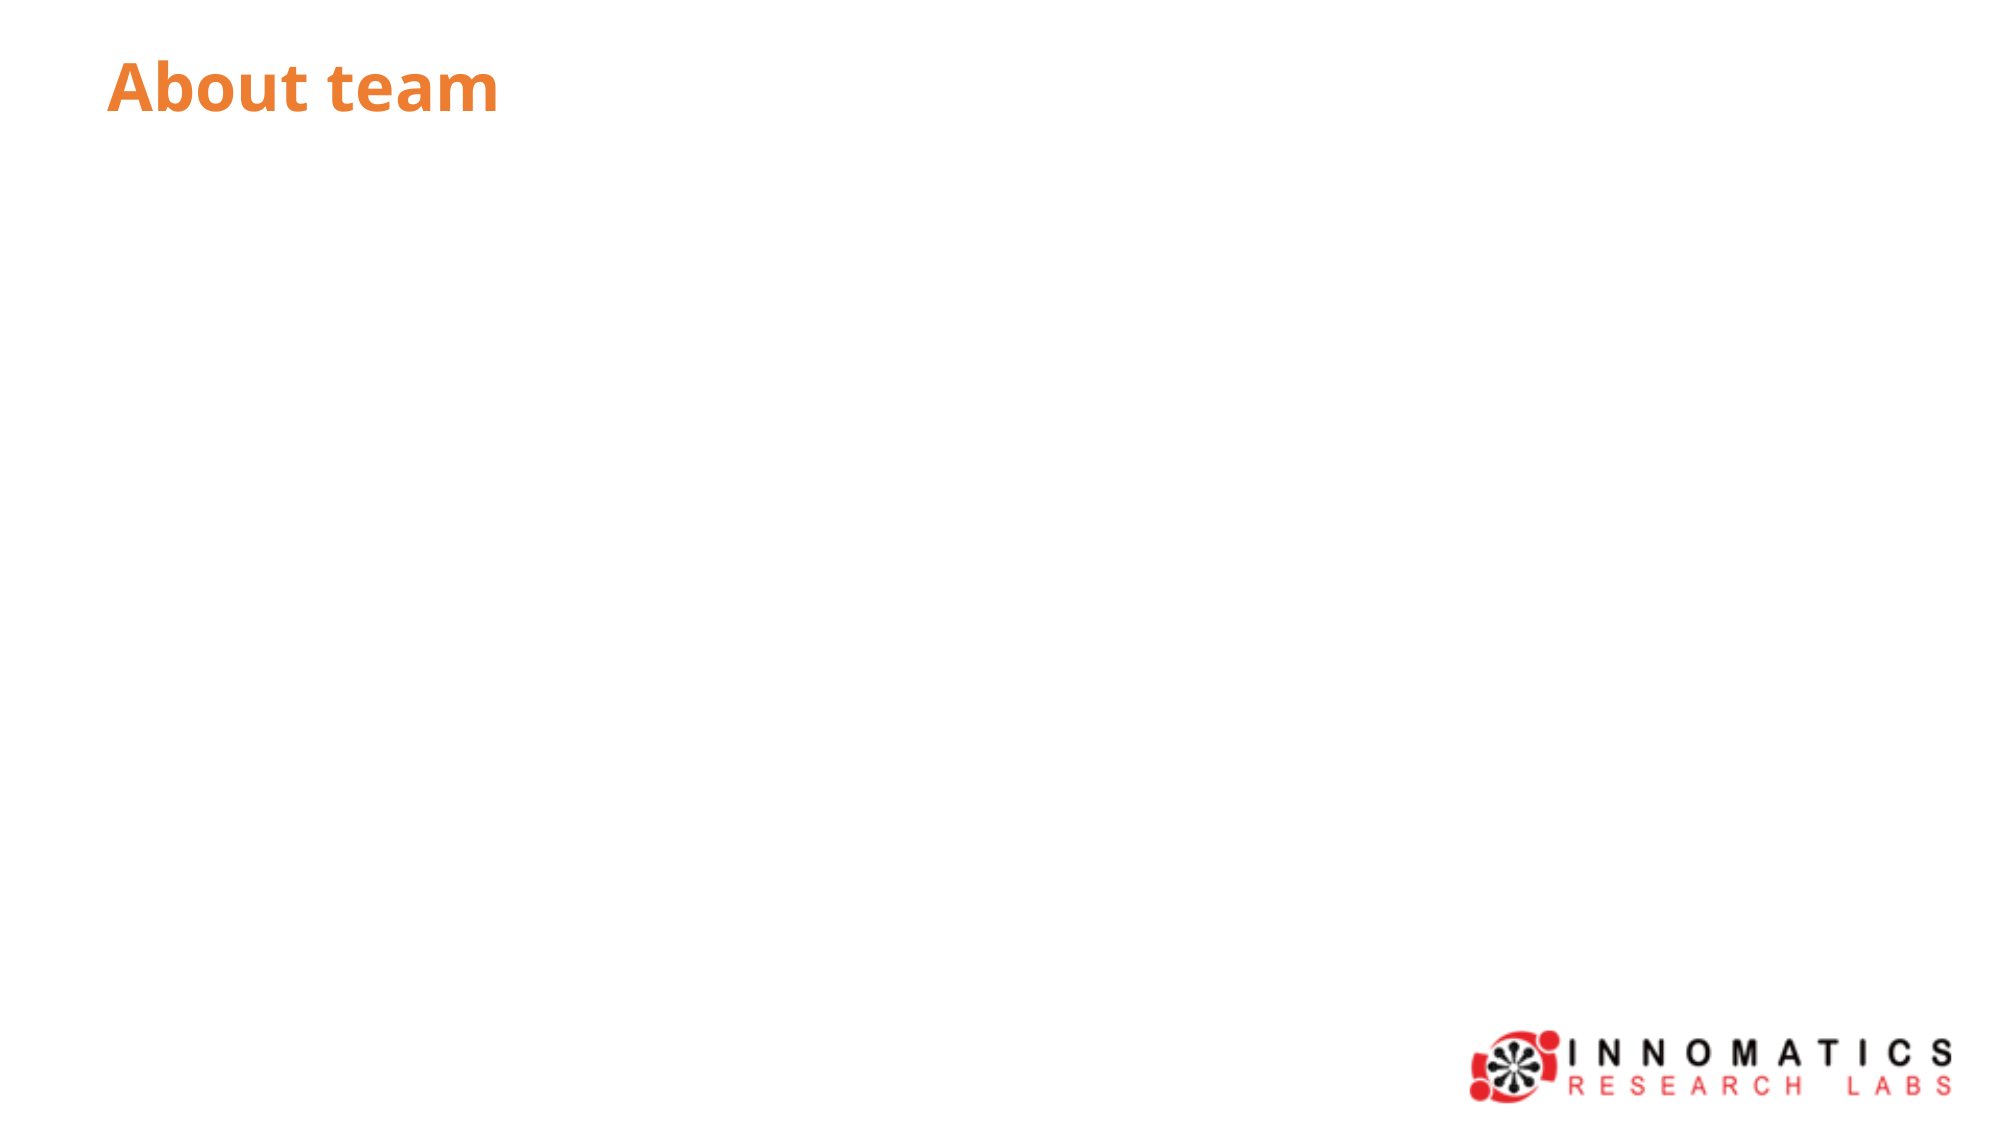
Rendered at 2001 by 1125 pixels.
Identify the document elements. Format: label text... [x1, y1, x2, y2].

text_box About team [92, 52, 1094, 132]
picture [1445, 1014, 1975, 1125]
